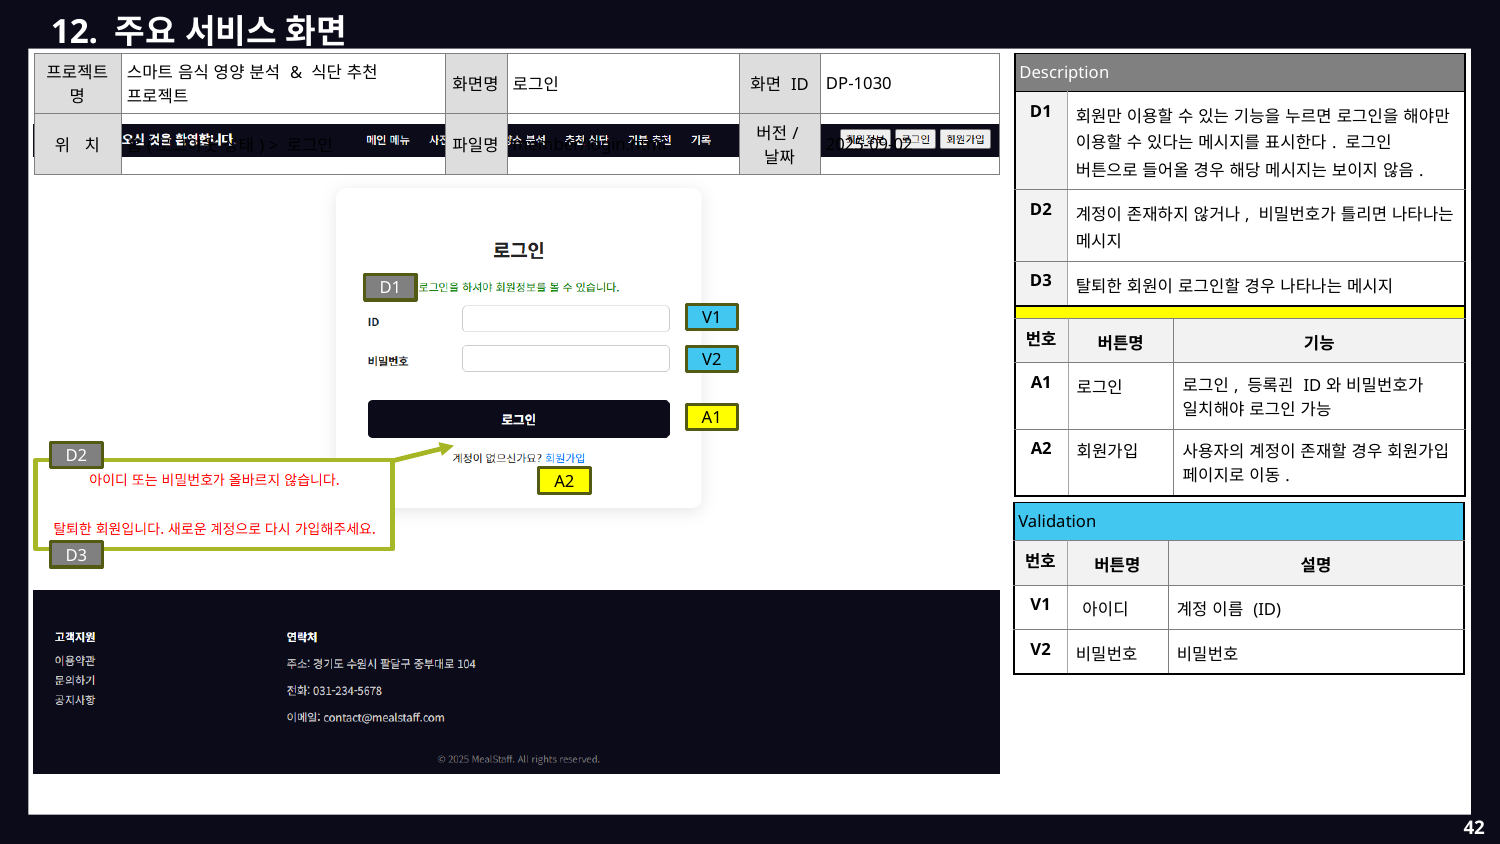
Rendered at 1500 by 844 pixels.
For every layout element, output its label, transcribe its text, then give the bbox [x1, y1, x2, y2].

table_header 프로젝트명 [35, 54, 121, 113]
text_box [391, 445, 455, 462]
table_cell 번호 [1015, 541, 1067, 585]
table_cell 회원만 이용할 수 있는 기능을 누르면 로그인을 해야만 이용할 수 있다는 메시지를 표시한다. 로그인 버튼으로 들어올 경우 해당 메시지는 보이지 않음. [1068, 92, 1464, 189]
picture [33, 124, 1001, 774]
table_cell 버전/날짜 [740, 114, 820, 122]
table_cell 아이디 [1068, 586, 1168, 629]
table_cell 계정 이름 (ID) [1169, 586, 1463, 629]
table_header 화면명 [446, 54, 507, 113]
table_cell 홈(로그아웃 상태) > 로그인 [122, 114, 445, 122]
table_cell 비밀번호 [1068, 630, 1168, 673]
table_cell 계정이 존재하지 않거나, 비밀번호가 틀리면 나타나는 메시지 [1068, 190, 1464, 261]
table_cell D3 [1016, 262, 1067, 305]
table_cell 설명 [1169, 541, 1463, 585]
table_header 로그인 [508, 54, 739, 113]
table_header DP-1030 [821, 54, 999, 113]
table_cell A2 [1016, 430, 1068, 495]
text_box 12. 주요 서비스 화면 [24, 0, 1476, 49]
table_cell A1 [1016, 363, 1068, 429]
table_cell 사용자의 계정이 존재할 경우 회원가입 페이지로 이동. [1174, 430, 1464, 495]
table_cell 기능 [1174, 319, 1464, 362]
table_cell 2025-09-02 [821, 114, 999, 123]
table_cell D2 [1016, 190, 1067, 261]
table_cell D1 [1016, 92, 1067, 189]
table_cell 로그인 [1069, 363, 1173, 429]
table_header Action [1016, 307, 1464, 318]
table_cell 로그인, 등록괸 ID와 비밀번호가 일치해야 로그인 가능 [1174, 363, 1464, 429]
table_cell 회원가입 [1069, 430, 1173, 495]
table_header Description [1016, 54, 1464, 91]
table_header Validation [1015, 503, 1463, 540]
table_cell 비밀번호 [1169, 630, 1463, 673]
slide_number 42 [1410, 795, 1500, 844]
table_cell 파일명 [446, 114, 507, 122]
table_cell 버튼명 [1068, 541, 1168, 585]
table_cell V1 [1015, 586, 1067, 629]
table_cell V2 [1015, 630, 1067, 673]
table_header 스마트 음식 영양 분석 & 식단 추천 프로젝트 [122, 54, 445, 113]
table_cell 번호 [1016, 319, 1068, 362]
table_cell 탈퇴한 회원이 로그인할 경우 나타나는 메시지 [1068, 262, 1464, 305]
table_cell member/login.html [508, 114, 739, 122]
table_header 화면 ID [740, 54, 820, 113]
table_cell 버튼명 [1069, 319, 1173, 362]
table_cell 위 치 [35, 114, 121, 123]
